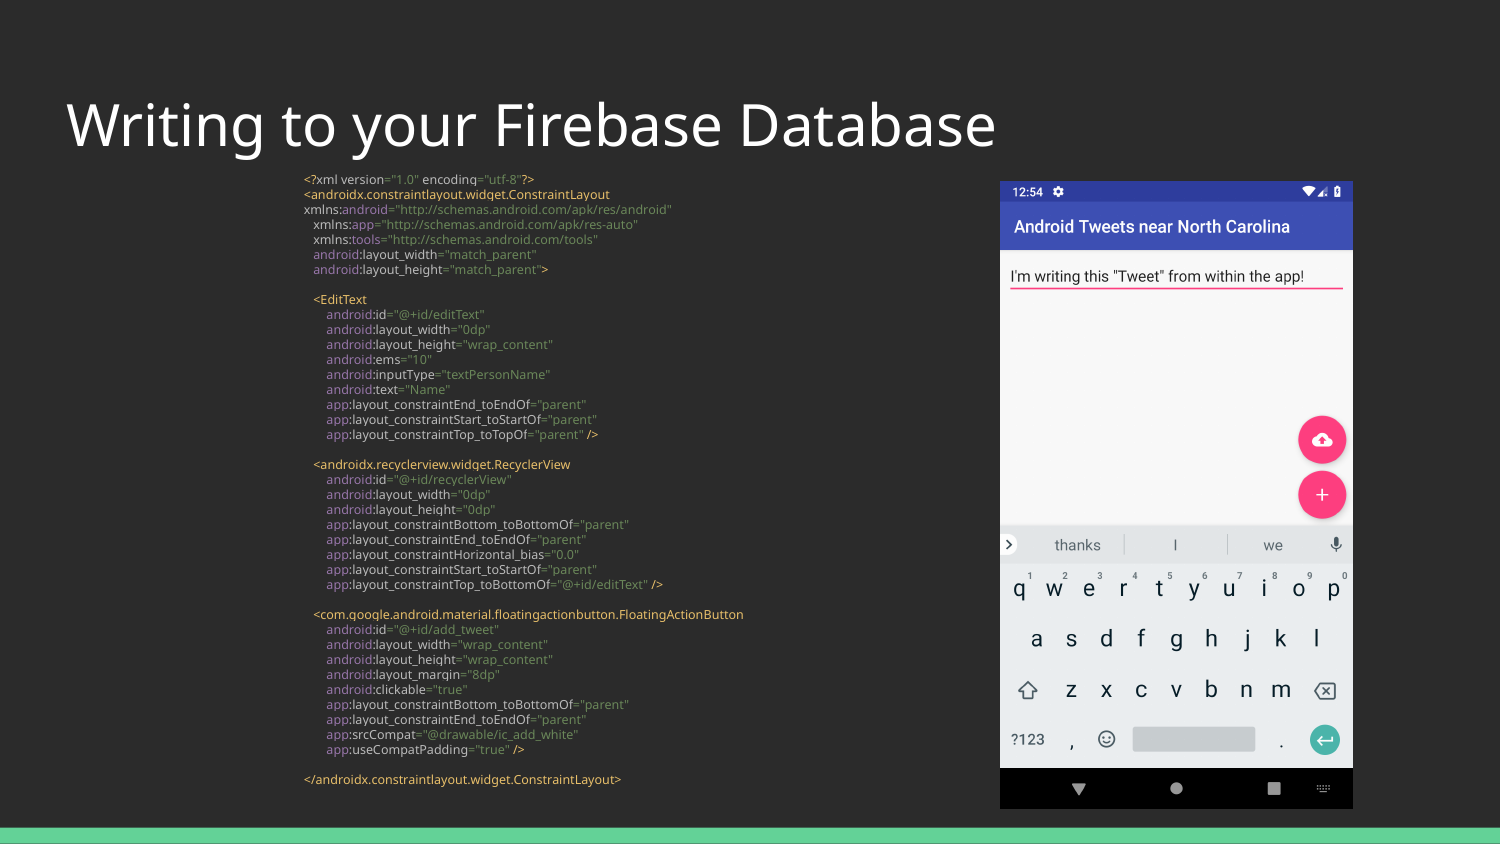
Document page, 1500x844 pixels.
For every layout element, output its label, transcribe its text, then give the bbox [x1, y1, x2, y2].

picture [999, 181, 1353, 809]
title Writing to your Firebase Database [51, 72, 1449, 167]
text_box <?xml version="1.0" encoding="utf-8"?> <androidx.constraintlayout.widget.ConstraintLayout xmlns:android="http://schemas.android.com/apk/res/android" xmlns:app="http://schemas.android.com/apk/res-auto" xmlns:tools="http://schemas.android.com/tools" android:layout_width="match_parent" android:layout_height="match_parent"> <EditText android:id="@+id/editText" android:layout_width="0dp" android:layout_height="wrap_content" android:ems="10" android:inputType="textPersonName" android:text="Name" app:layout_constraintEnd_toEndOf="parent" app:layout_constraintStart_toStartOf="parent" app:layout_constraintTop_toTopOf="parent" /> <androidx.recyclerview.widget.RecyclerView android:id="@+id/recyclerView" android:layout_width="0dp" android:layout_height="0dp" app:layout_constraintBottom_toBottomOf="parent" app:layout_constraintEnd_toEndOf="parent" app:layout_constraintHorizontal_bias="0.0" app:layout_constraintStart_toStartOf="parent" app:layout_constraintTop_toBottomOf="@+id/editText" /> <com.google.android.material.floatingactionbutton.FloatingActionButton android:id="@+id/add_tweet" android:layout_width="wrap_content" android:layout_height="wrap_content" android:layout_margin="8dp" android:clickable="true" app:layout_constraintBottom_toBottomOf="parent" app:layout_constraintEnd_toEndOf="parent" app:srcCompat="@drawable/ic_add_white" app:useCompatPadding="true" /> </androidx.constraintlayout.widget.ConstraintLayout> [288, 156, 867, 762]
